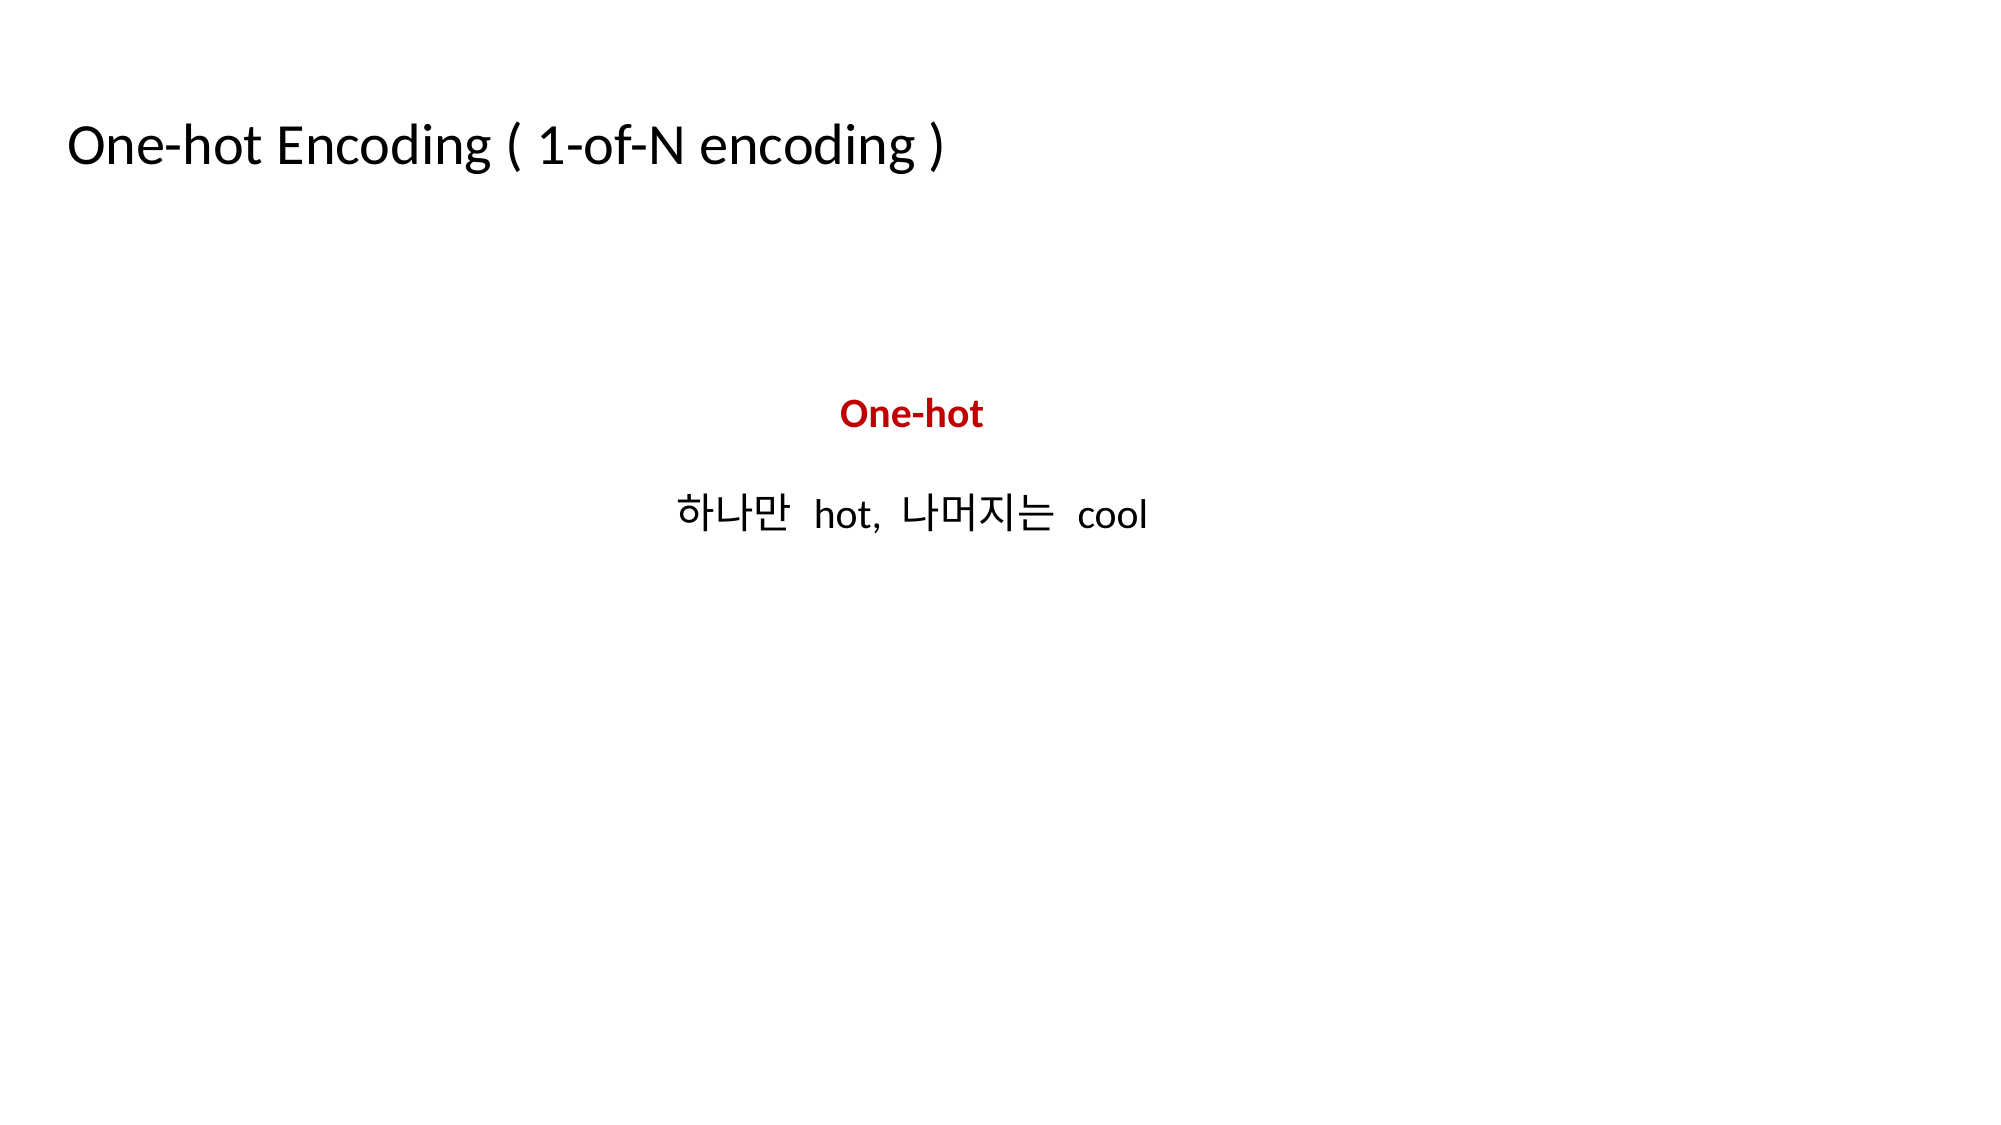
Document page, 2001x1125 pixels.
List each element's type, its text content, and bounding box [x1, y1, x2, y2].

text_box One-hot [825, 378, 1000, 444]
text_box 하나만 hot, 나머지는 cool [661, 479, 1163, 544]
text_box One-hot Encoding ( 1-of-N encoding ) [52, 98, 962, 184]
